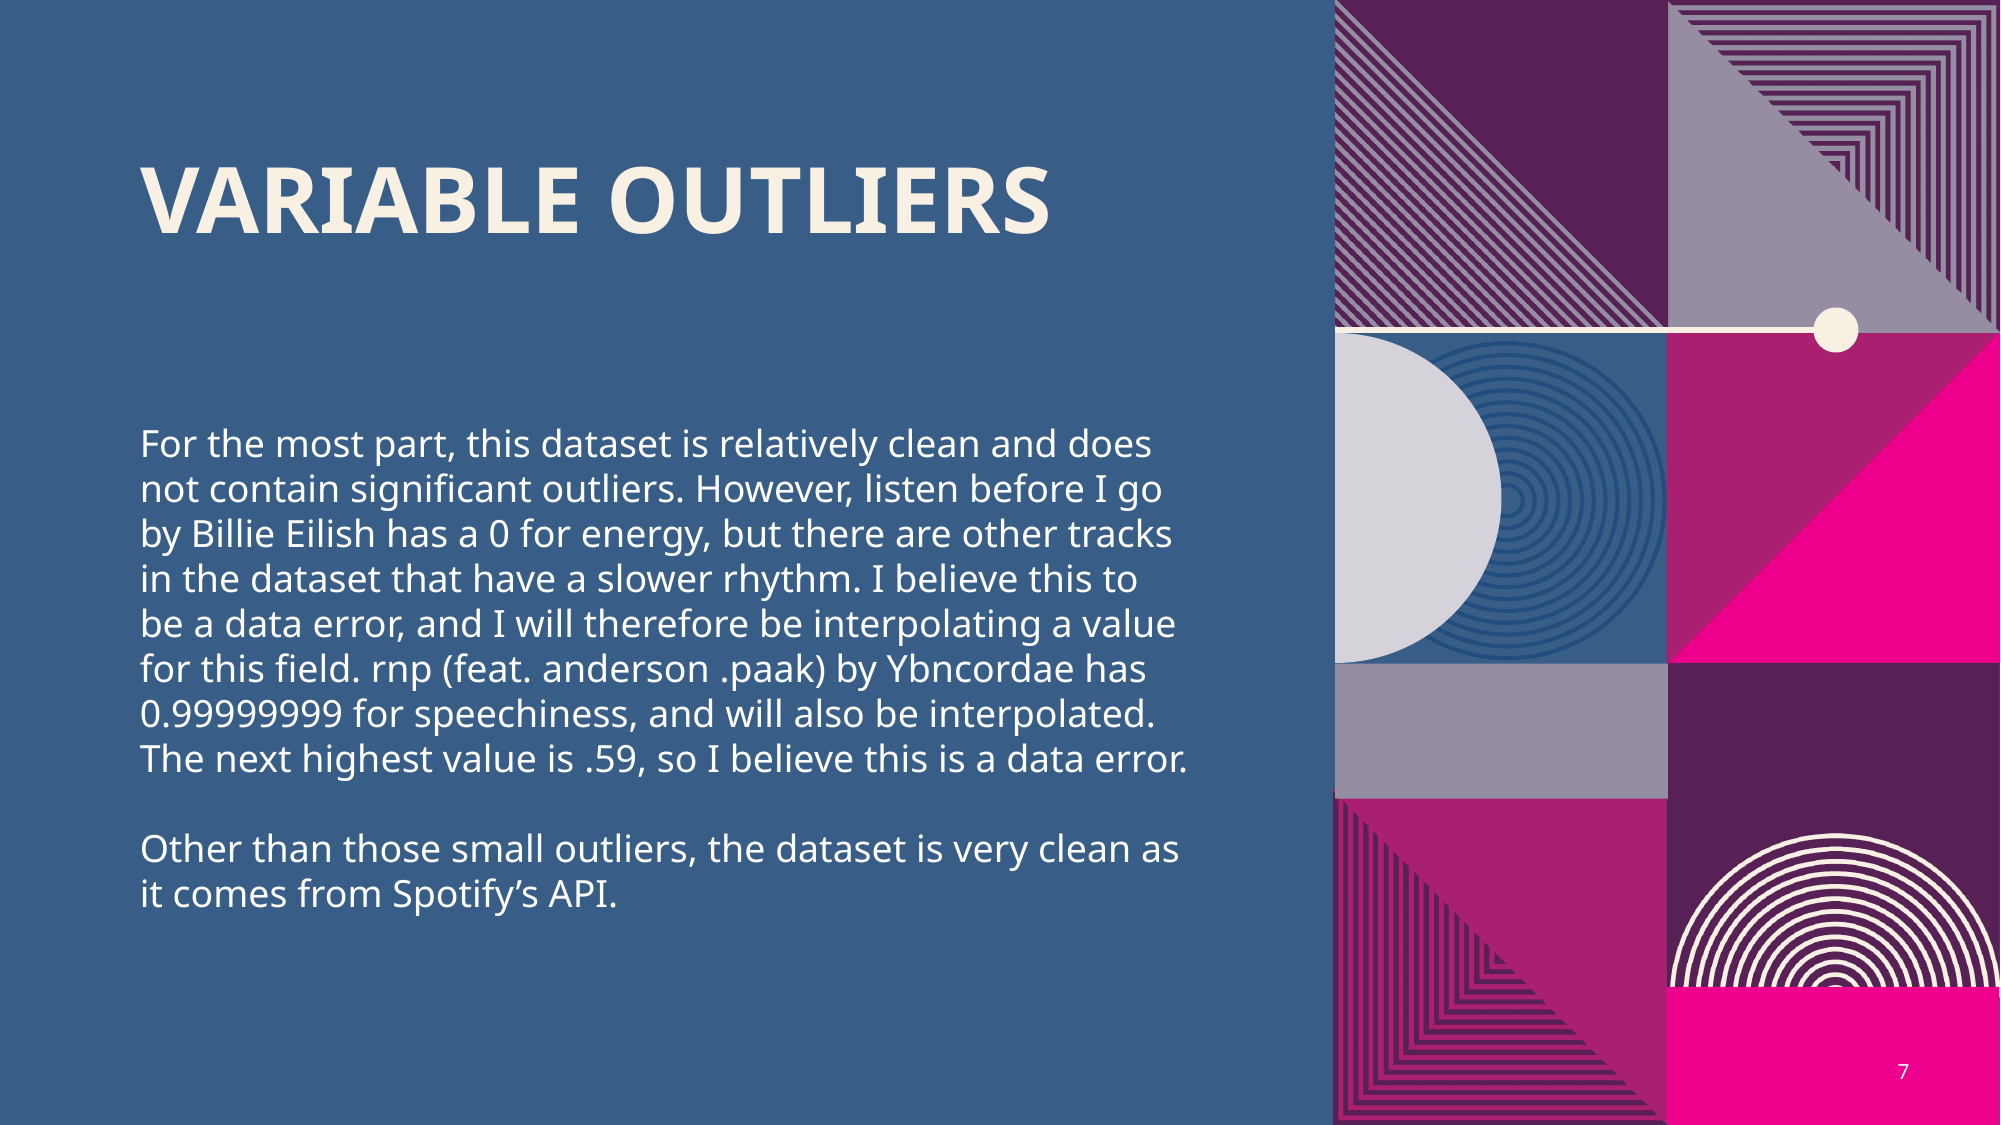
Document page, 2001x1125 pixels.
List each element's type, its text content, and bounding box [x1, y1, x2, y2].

title Variable outliers [125, 146, 1206, 412]
text_box For the most part, this dataset is relatively clean and does not contain significant outliers. However, listen before I go by Billie Eilish has a 0 for energy, but there are other tracks in the dataset that have a slower rhythm. I believe this to be a data error, and I will therefore be interpolating a value for this field. rnp (feat. anderson .paak) by Ybncordae has 0.99999999 for speechiness, and will also be interpolated. The next highest value is .59, so I believe this is a data error. Other than those small outliers, the dataset is very clean as it comes from Spotify’s API. [125, 412, 1206, 1058]
picture [1333, 791, 1667, 1125]
picture [1669, 833, 2001, 998]
slide_number 7 [1849, 1042, 1925, 1103]
picture [1335, 0, 2001, 333]
